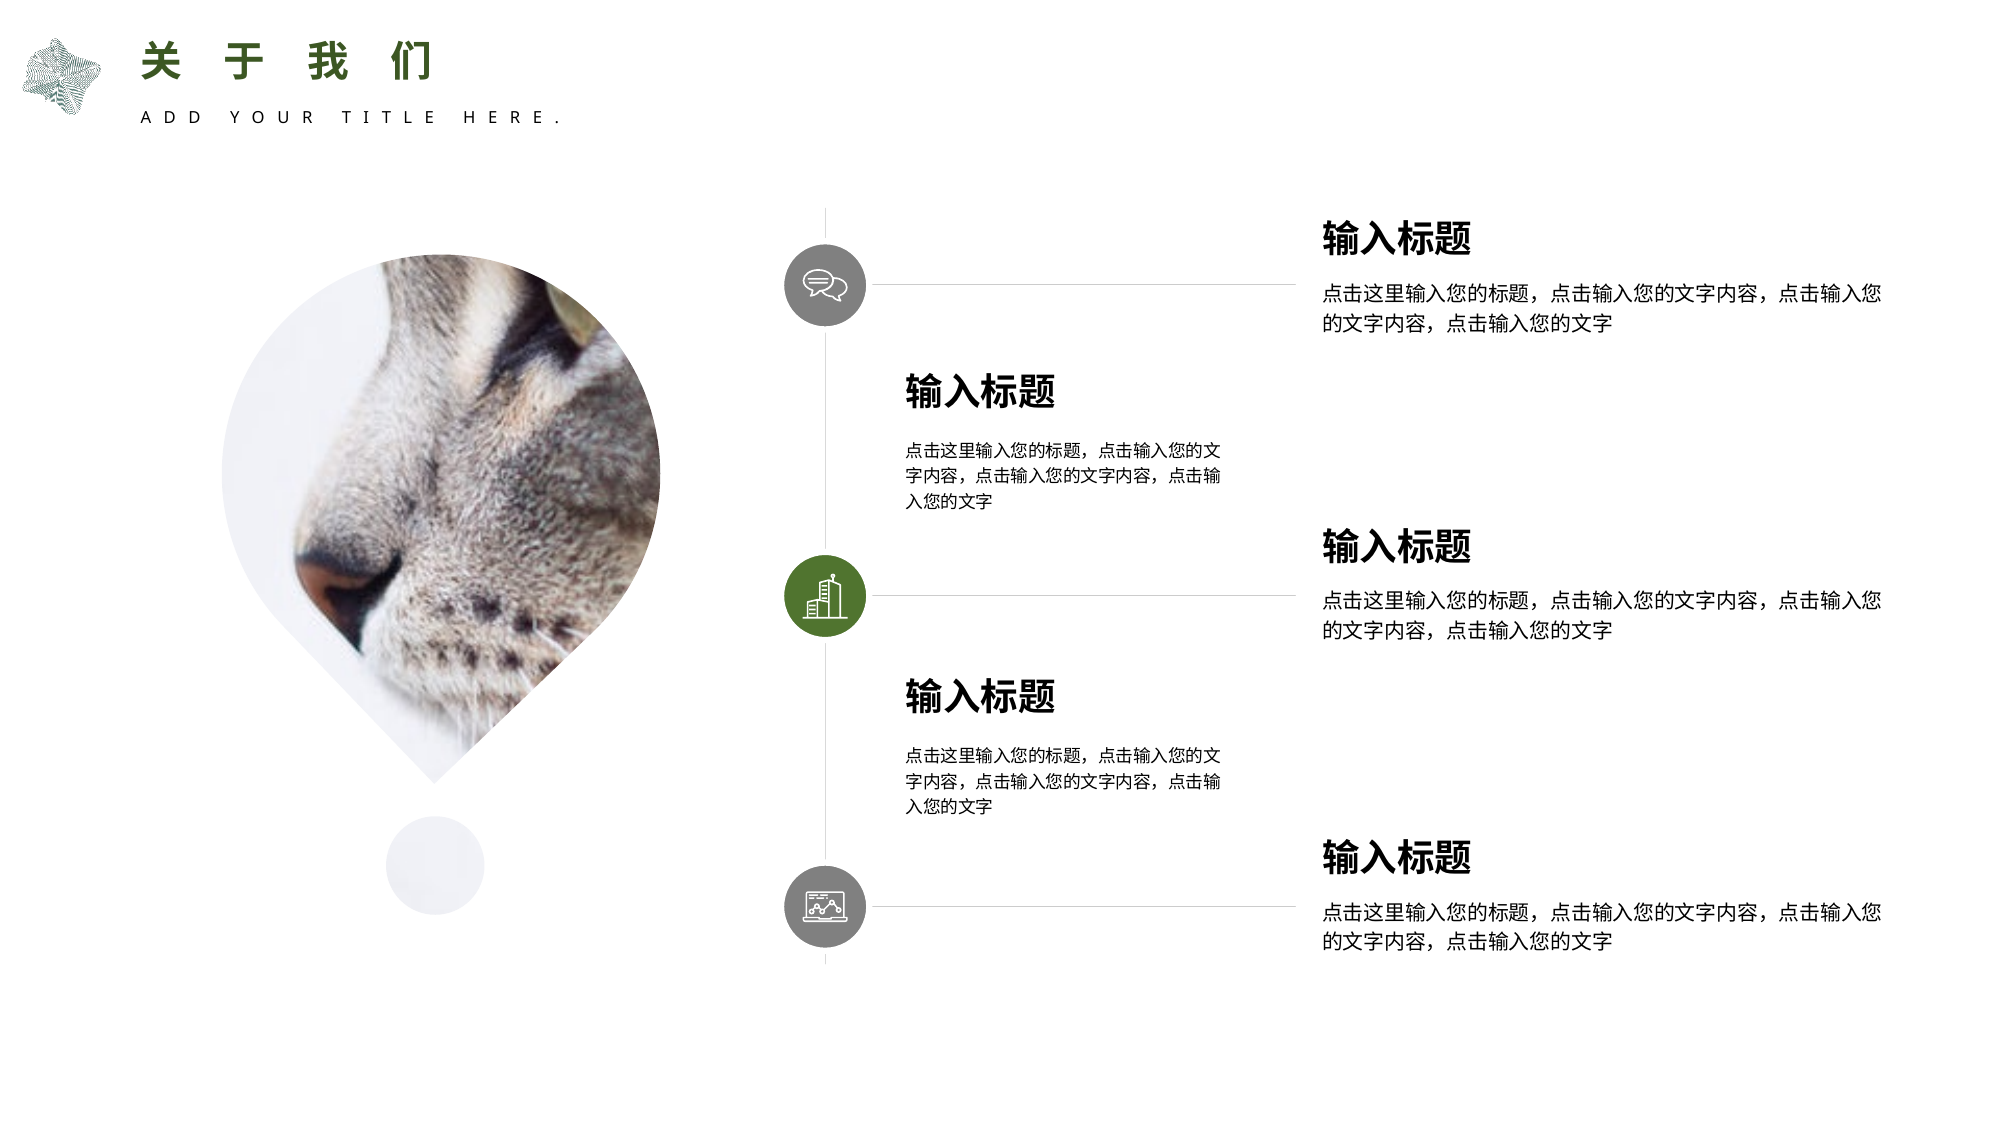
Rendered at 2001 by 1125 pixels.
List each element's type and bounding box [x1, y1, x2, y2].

text_box [221, 208, 1913, 987]
text_box [13, 13, 657, 145]
